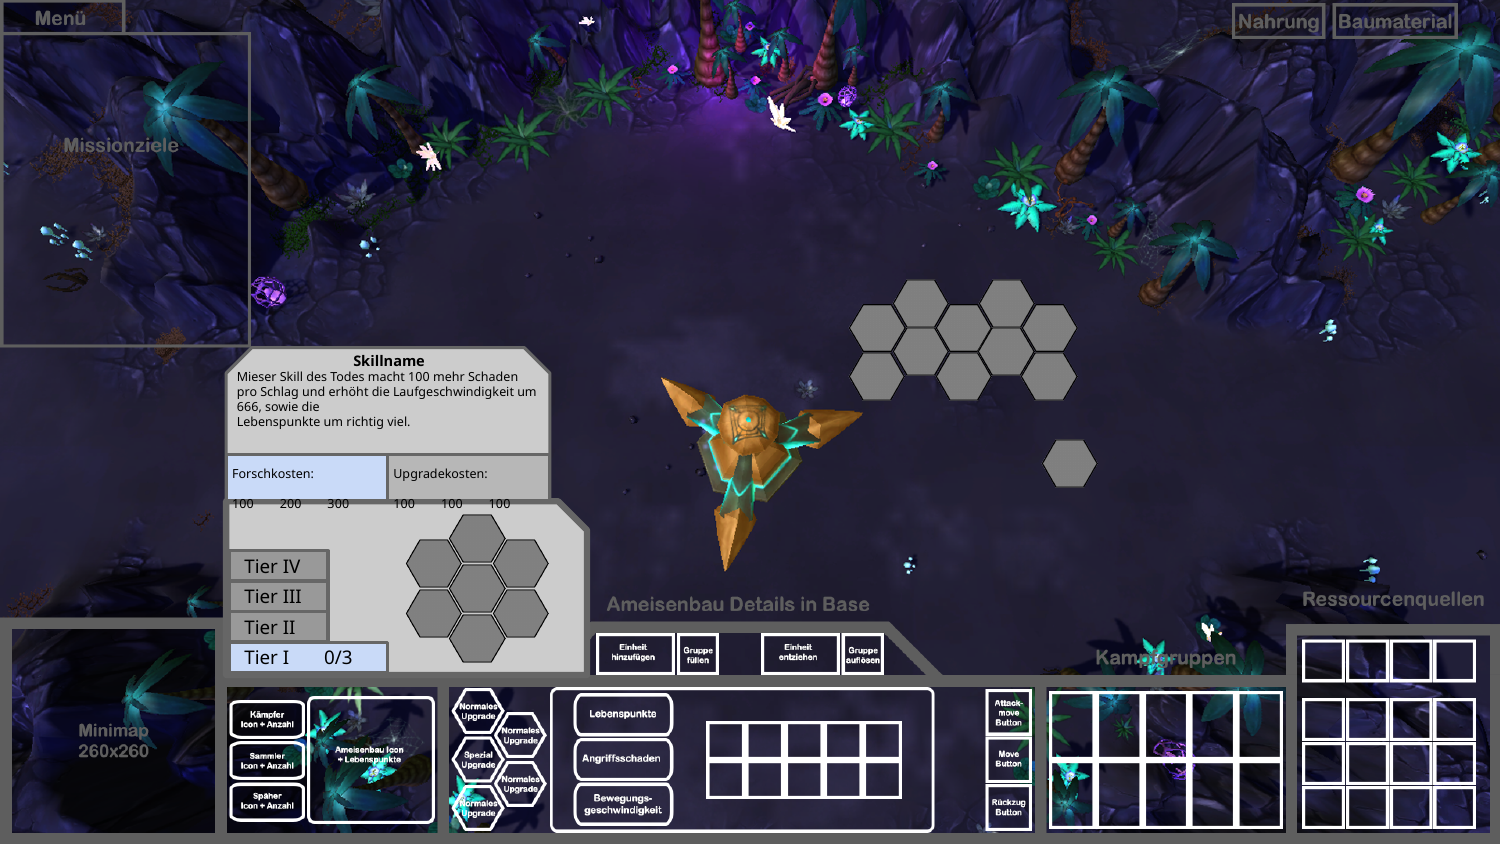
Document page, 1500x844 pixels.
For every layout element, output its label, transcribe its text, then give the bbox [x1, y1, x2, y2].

text_box Tier III [229, 581, 329, 612]
text_box Forschkosten: 100 200 300 [217, 443, 378, 524]
text_box Upgradekosten: 100 100 100 [378, 443, 559, 524]
text_box Skillname Mieser Skill des Todes macht 100 mehr Schaden pro Schlag und erhöht die Laufgeschwindigkeit um 666, sowie die Lebenspunkte um richtig viel. [221, 336, 557, 443]
text_box Tier I 0/3 [229, 642, 388, 673]
text_box Tier II [229, 612, 329, 642]
picture [0, 0, 1500, 844]
text_box Tier IV [229, 550, 329, 581]
text_box [226, 524, 447, 676]
text_box [506, 502, 588, 676]
